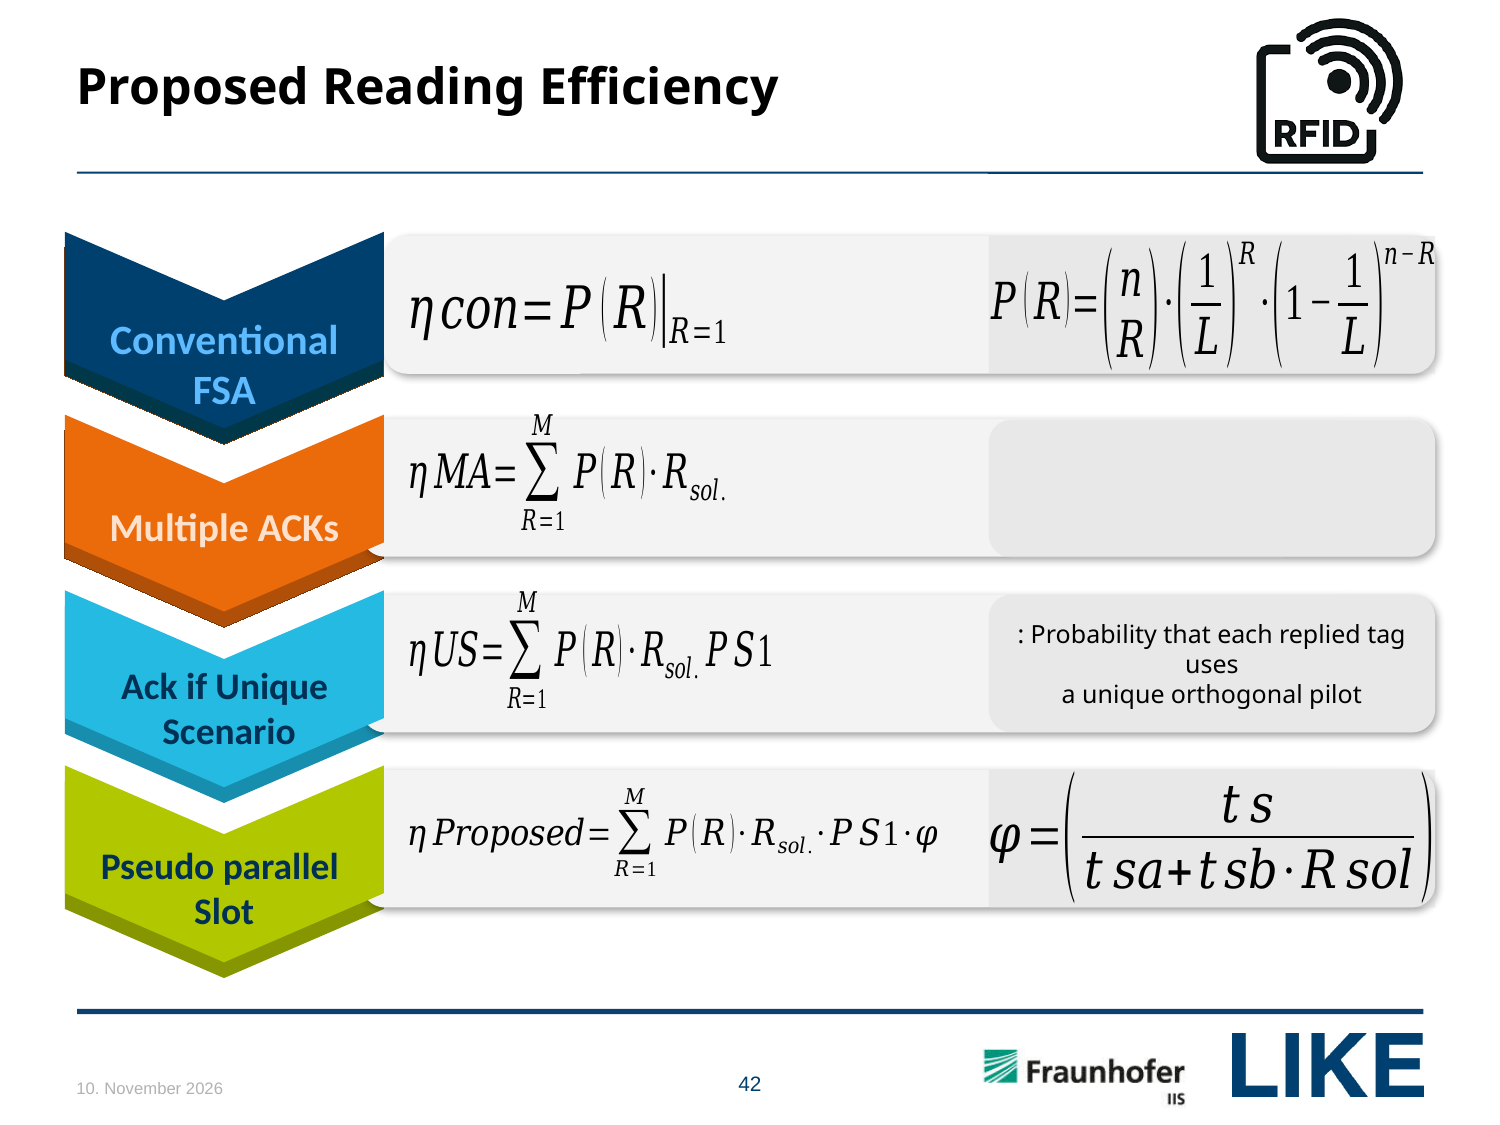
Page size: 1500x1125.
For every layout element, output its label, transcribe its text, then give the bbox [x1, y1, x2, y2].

picture [1232, 1033, 1424, 1097]
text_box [64, 765, 1436, 979]
picture [974, 1022, 1193, 1116]
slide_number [76, 1077, 427, 1099]
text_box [64, 231, 1436, 407]
picture [1234, 16, 1424, 166]
title Proposed Reading Efficiency [76, 54, 1229, 116]
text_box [64, 585, 1436, 764]
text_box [64, 407, 1436, 585]
